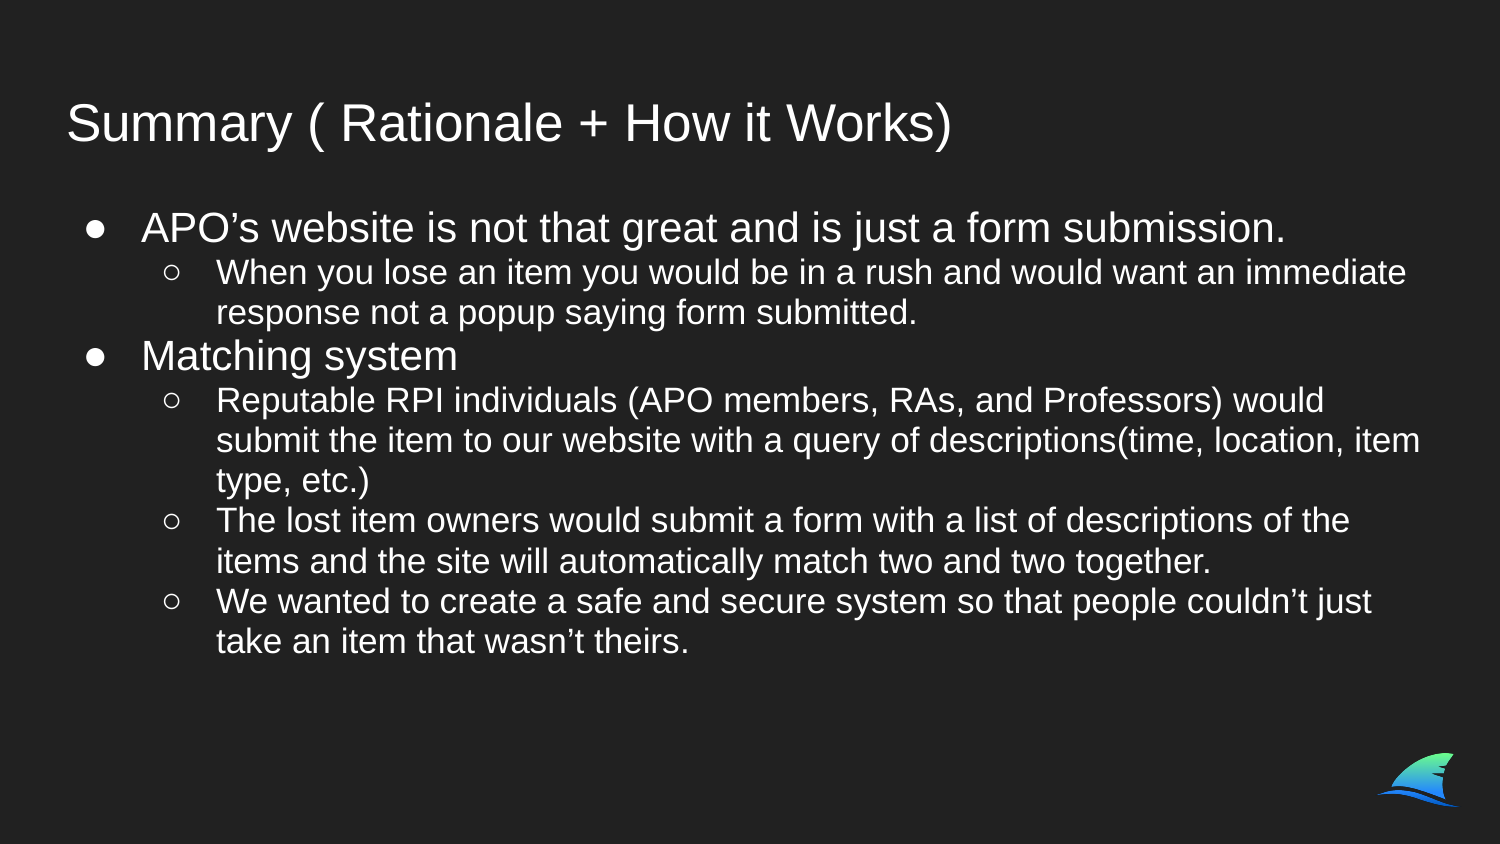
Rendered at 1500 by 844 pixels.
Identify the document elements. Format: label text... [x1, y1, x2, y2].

picture [1375, 752, 1462, 807]
list APO’s website is not that great and is just a form submission. When you lose an item you would be in a rush and would want an immediate response not a popup saying form submitted. Matching system Reputable RPI individuals (APO members, RAs, and Professors) would submit the item to our website with a query of descriptions(time, location, item type, etc.) The lost item owners would submit a form with a list of descriptions of the items and the site will automatically match two and two together. We wanted to create a safe and secure system so that people couldn’t just take an item that wasn’t theirs. [51, 189, 1449, 824]
title Summary ( Rationale + How it Works) [51, 72, 1449, 167]
